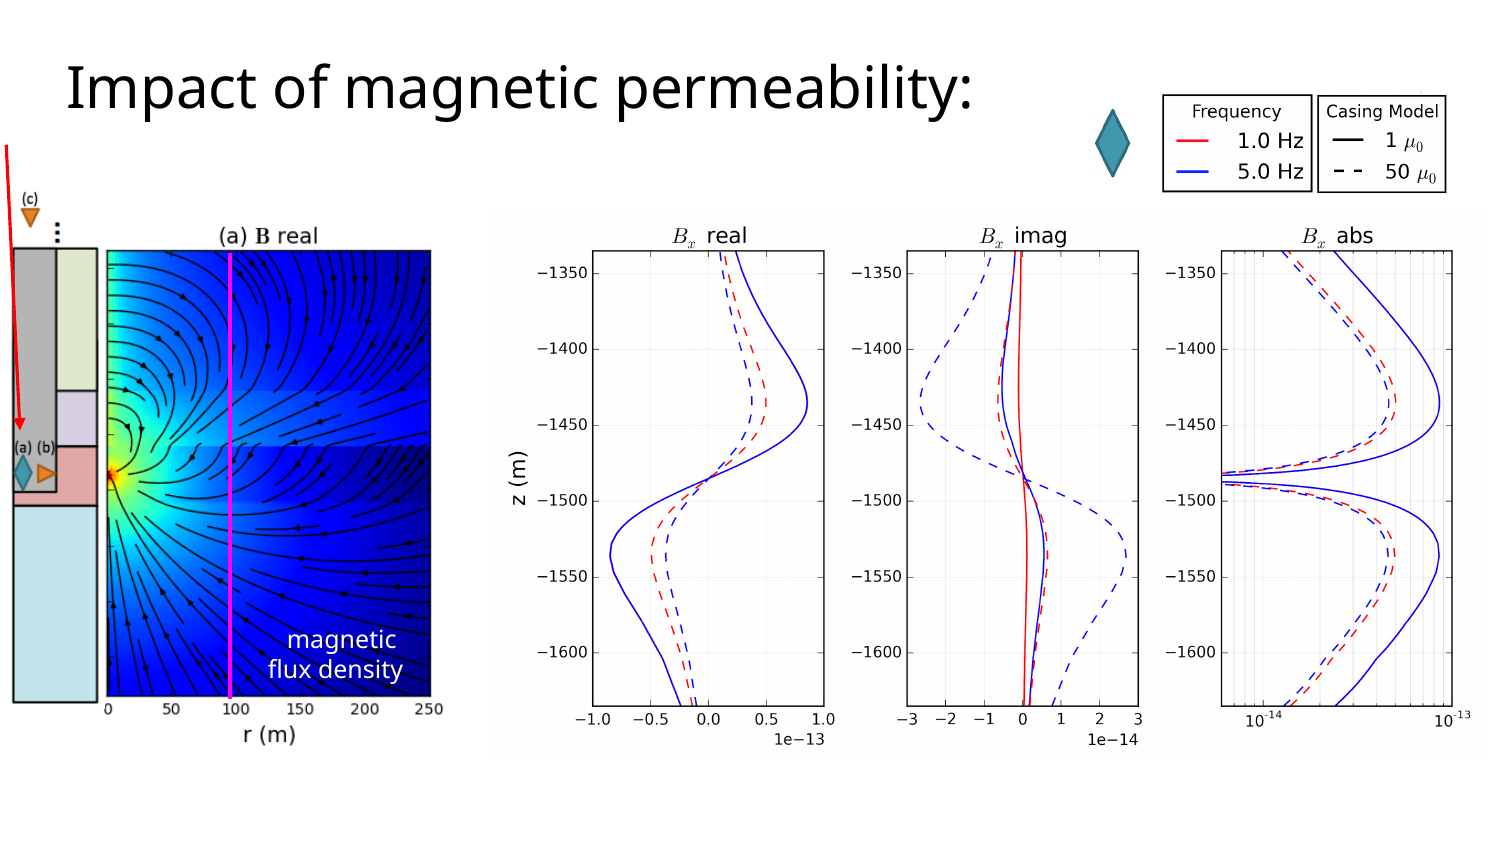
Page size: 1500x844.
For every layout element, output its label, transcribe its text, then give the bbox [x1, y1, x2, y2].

picture [5, 181, 452, 761]
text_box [5, 144, 21, 431]
title Impact of magnetic permeability: [51, 35, 1449, 130]
picture [492, 207, 1489, 761]
picture [1160, 92, 1450, 196]
picture [1085, 102, 1141, 185]
